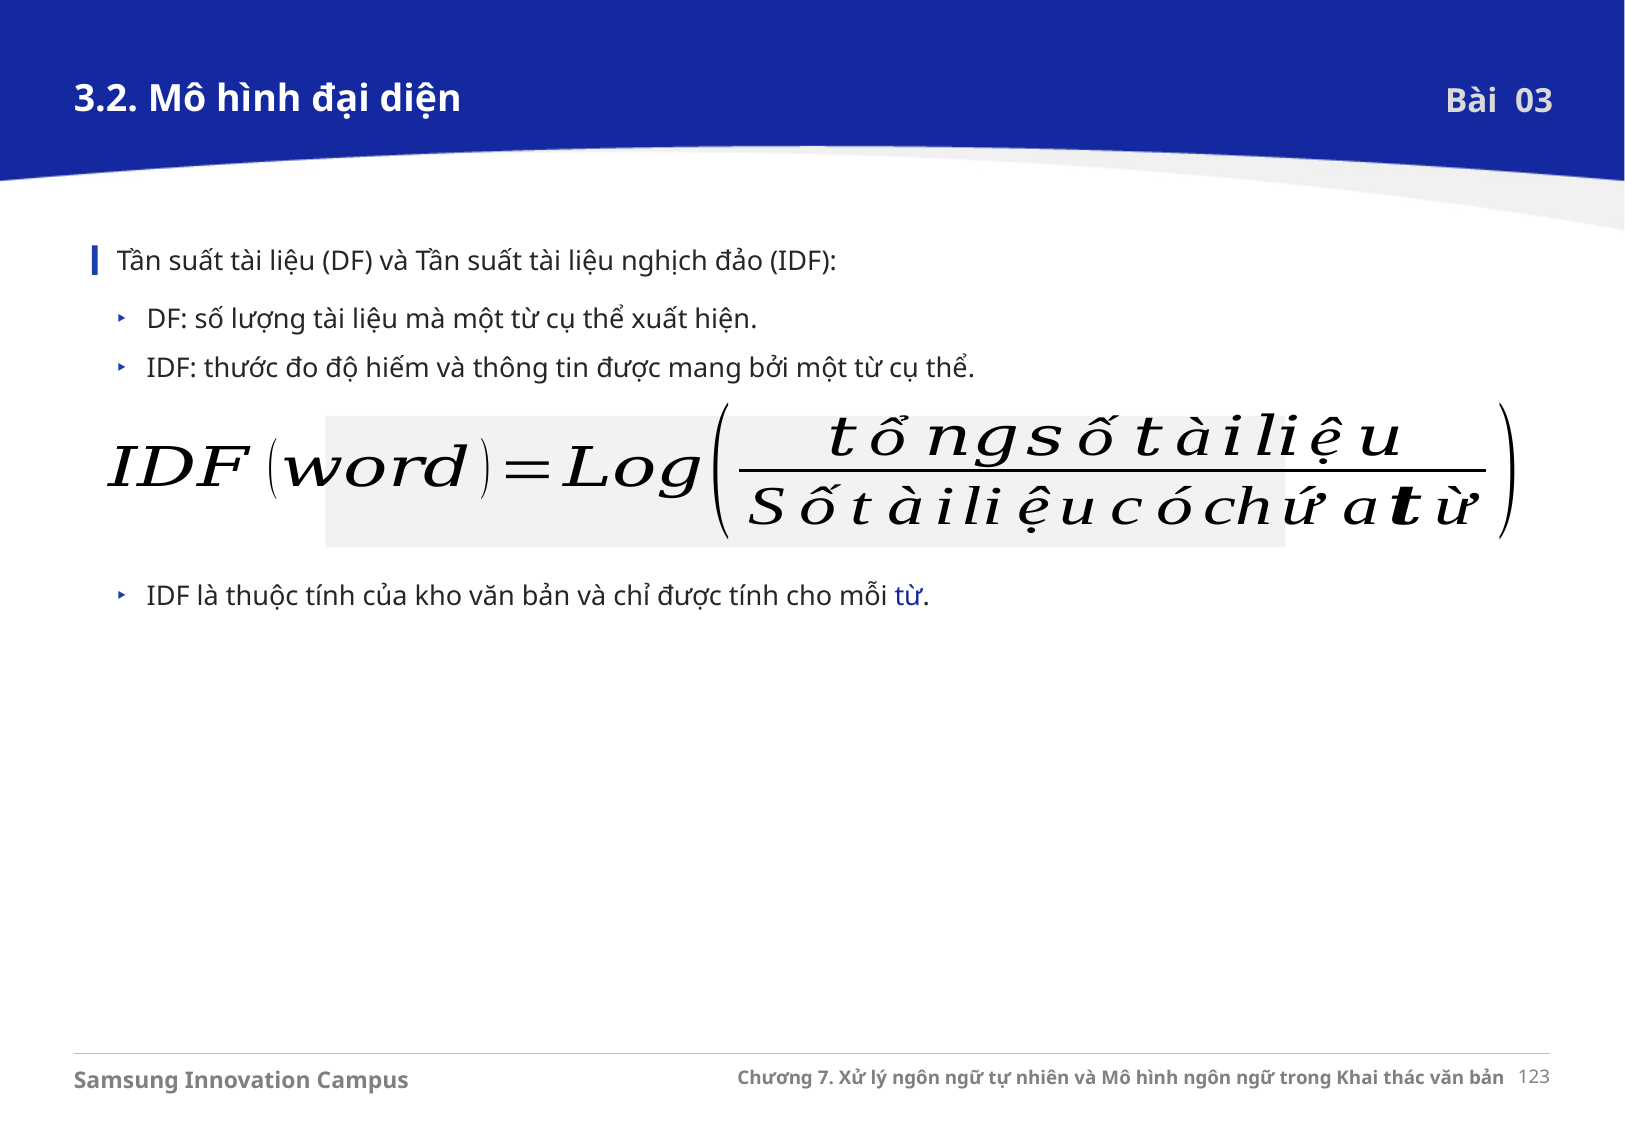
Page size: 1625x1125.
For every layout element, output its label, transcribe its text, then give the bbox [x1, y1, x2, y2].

picture [0, 0, 1625, 1125]
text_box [104, 400, 1521, 548]
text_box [73, 73, 1554, 120]
text_box DF: số lượng tài liệu mà một từ cụ thể xuất hiện. IDF: thước đo độ hiếm và thông tin được mang bởi một từ cụ thể. [116, 289, 1534, 396]
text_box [91, 243, 1533, 277]
text_box IDF là thuộc tính của kho văn bản và chỉ được tính cho mỗi từ. [116, 566, 1534, 624]
